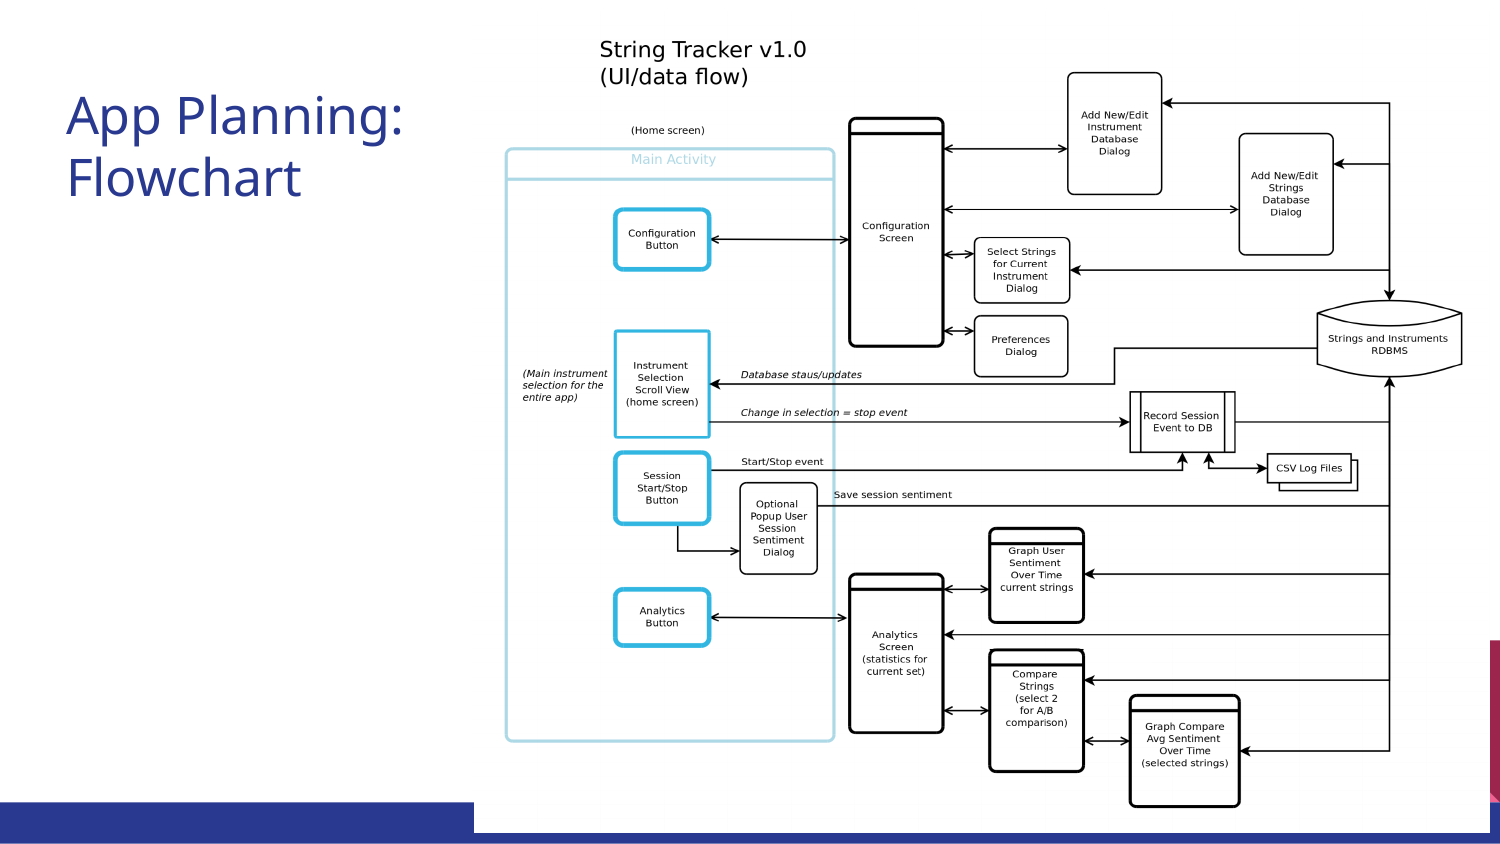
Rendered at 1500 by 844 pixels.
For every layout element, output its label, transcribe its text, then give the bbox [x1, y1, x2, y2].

picture [474, 11, 1491, 833]
title App Planning: Flowchart [51, 67, 452, 256]
